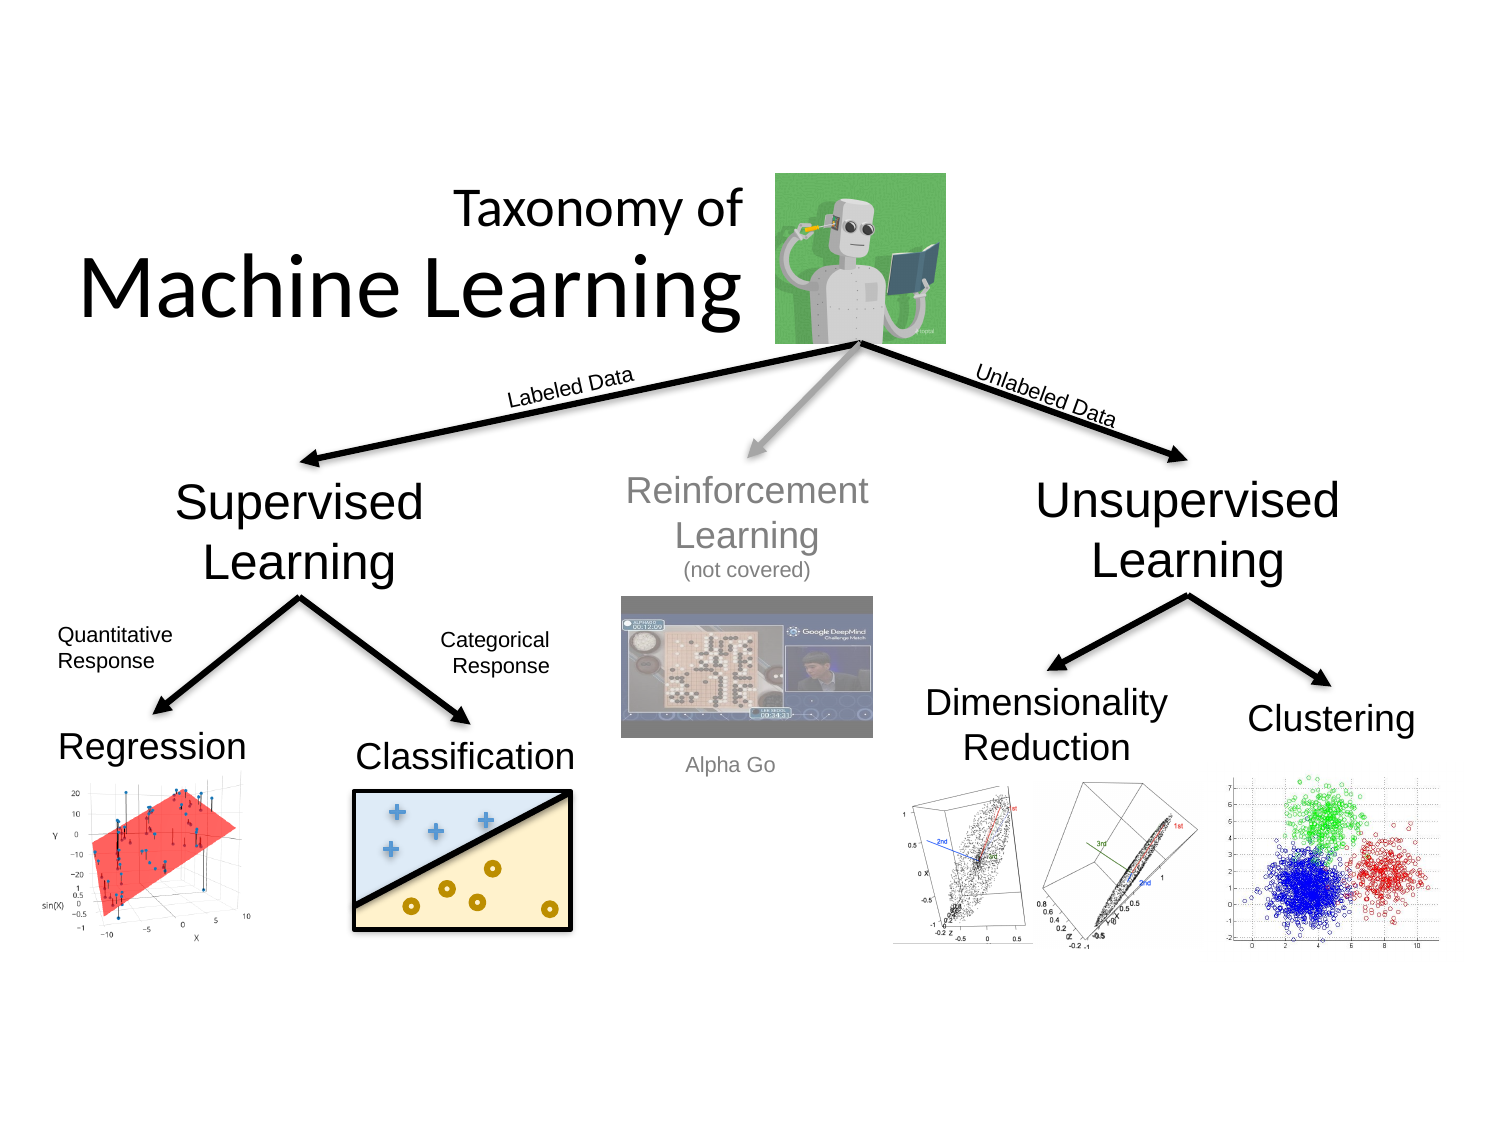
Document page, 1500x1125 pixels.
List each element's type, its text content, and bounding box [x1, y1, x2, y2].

text_box Supervised Learning [105, 462, 494, 597]
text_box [1187, 596, 1332, 687]
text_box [860, 342, 1189, 461]
text_box Clustering [1232, 686, 1431, 747]
picture [27, 757, 262, 960]
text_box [746, 342, 859, 456]
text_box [353, 791, 572, 930]
text_box Classification [340, 724, 601, 785]
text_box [608, 457, 886, 786]
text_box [299, 598, 471, 725]
text_box Quantitative Response [42, 613, 147, 681]
title Taxonomy of Machine Learning [37, 146, 759, 370]
picture [775, 172, 947, 342]
text_box Regression [42, 714, 262, 757]
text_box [1046, 596, 1186, 672]
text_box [893, 781, 1204, 949]
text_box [299, 342, 745, 463]
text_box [152, 598, 297, 715]
text_box Dimensionality Reduction [910, 670, 1184, 776]
text_box Categorical Response [475, 618, 565, 686]
text_box Unsupervised Learning [1020, 460, 1356, 595]
picture [1198, 762, 1465, 962]
